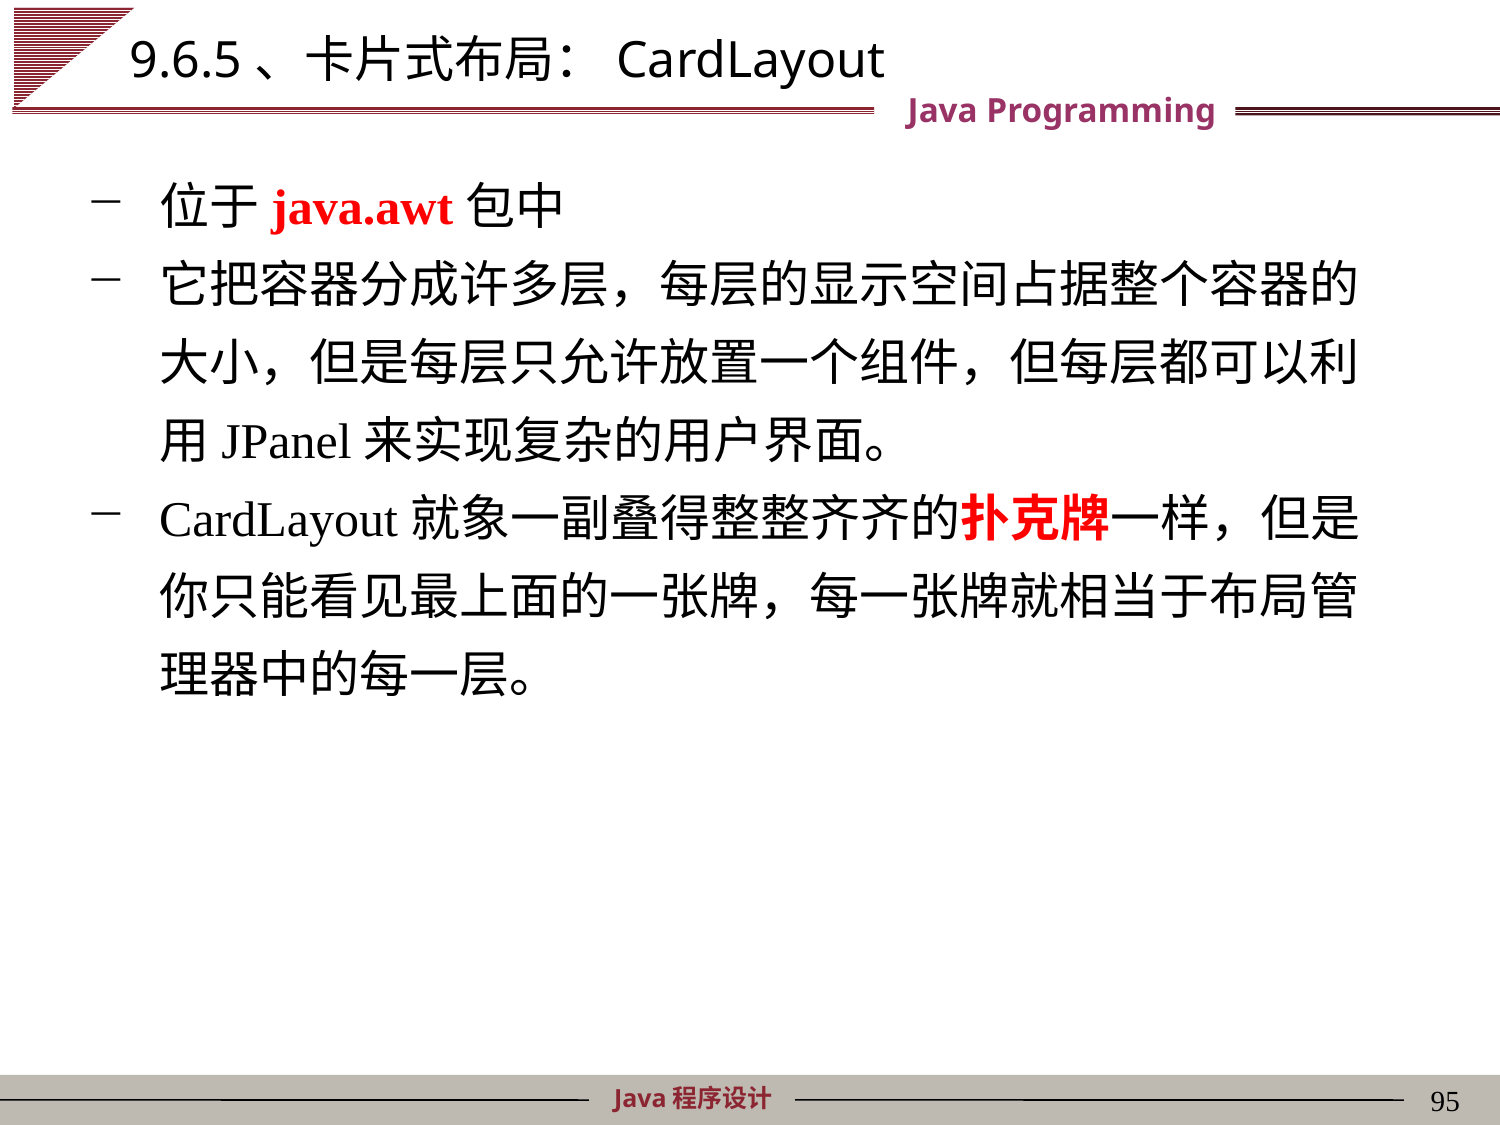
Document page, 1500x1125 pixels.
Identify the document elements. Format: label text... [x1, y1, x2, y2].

title 9.6.5、卡片式布局：CardLayout [114, 20, 1390, 96]
text_box 位于java.awt包中 它把容器分成许多层，每层的显示空间占据整个容器的大小，但是每层只允许放置一个组件，但每层都可以利用JPanel来实现复杂的用户界面。 CardLayout就象一副叠得整整齐齐的扑克牌一样，但是你只能看见最上面的一张牌，每一张牌就相当于布局管理器中的每一层。 [71, 149, 1418, 788]
